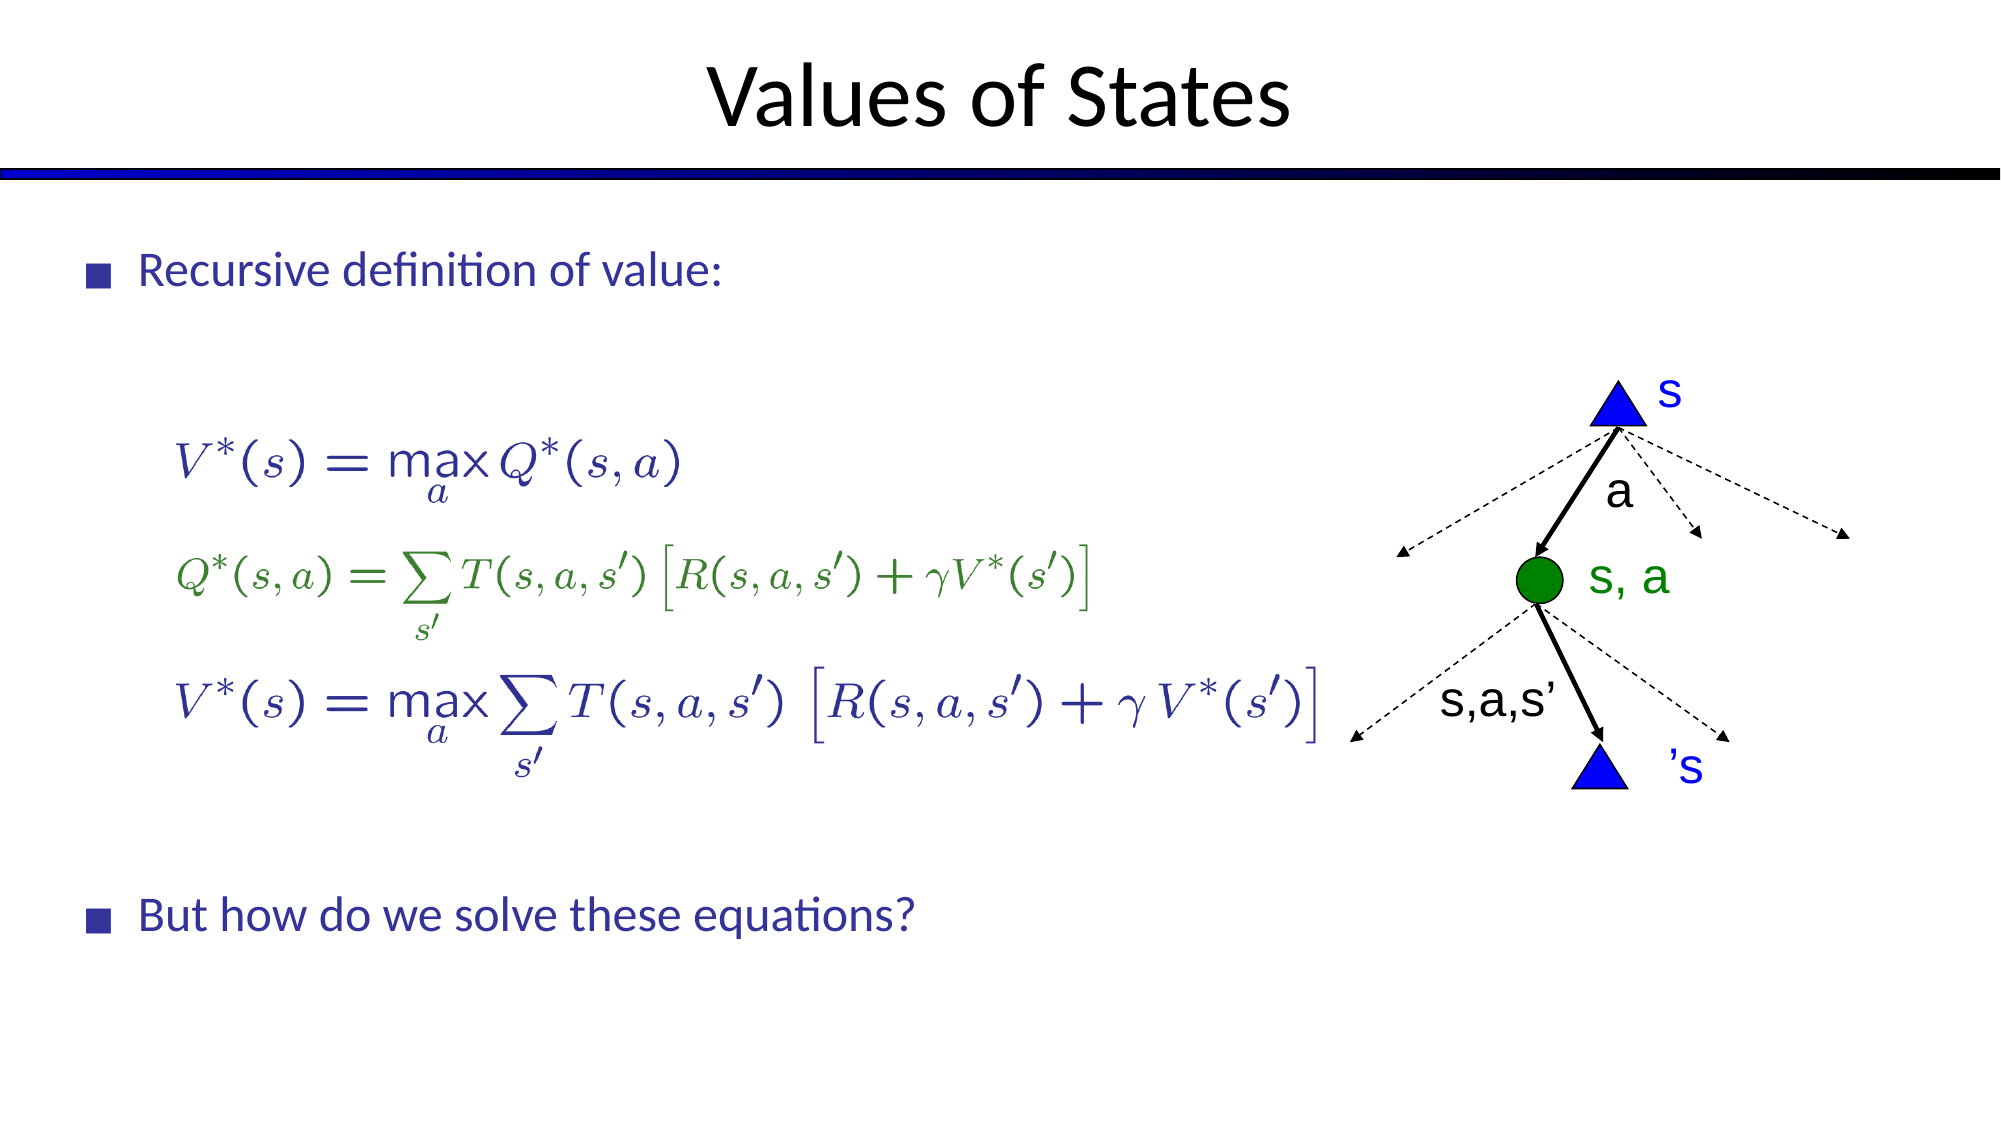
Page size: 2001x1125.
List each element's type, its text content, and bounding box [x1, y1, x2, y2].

picture [174, 437, 680, 505]
picture [175, 542, 1088, 641]
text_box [1349, 349, 1851, 802]
text_box Recursive definition of value: But how do we solve these equations? [66, 229, 1934, 1005]
text_box Values of States [0, 0, 2000, 184]
picture [174, 664, 1316, 778]
